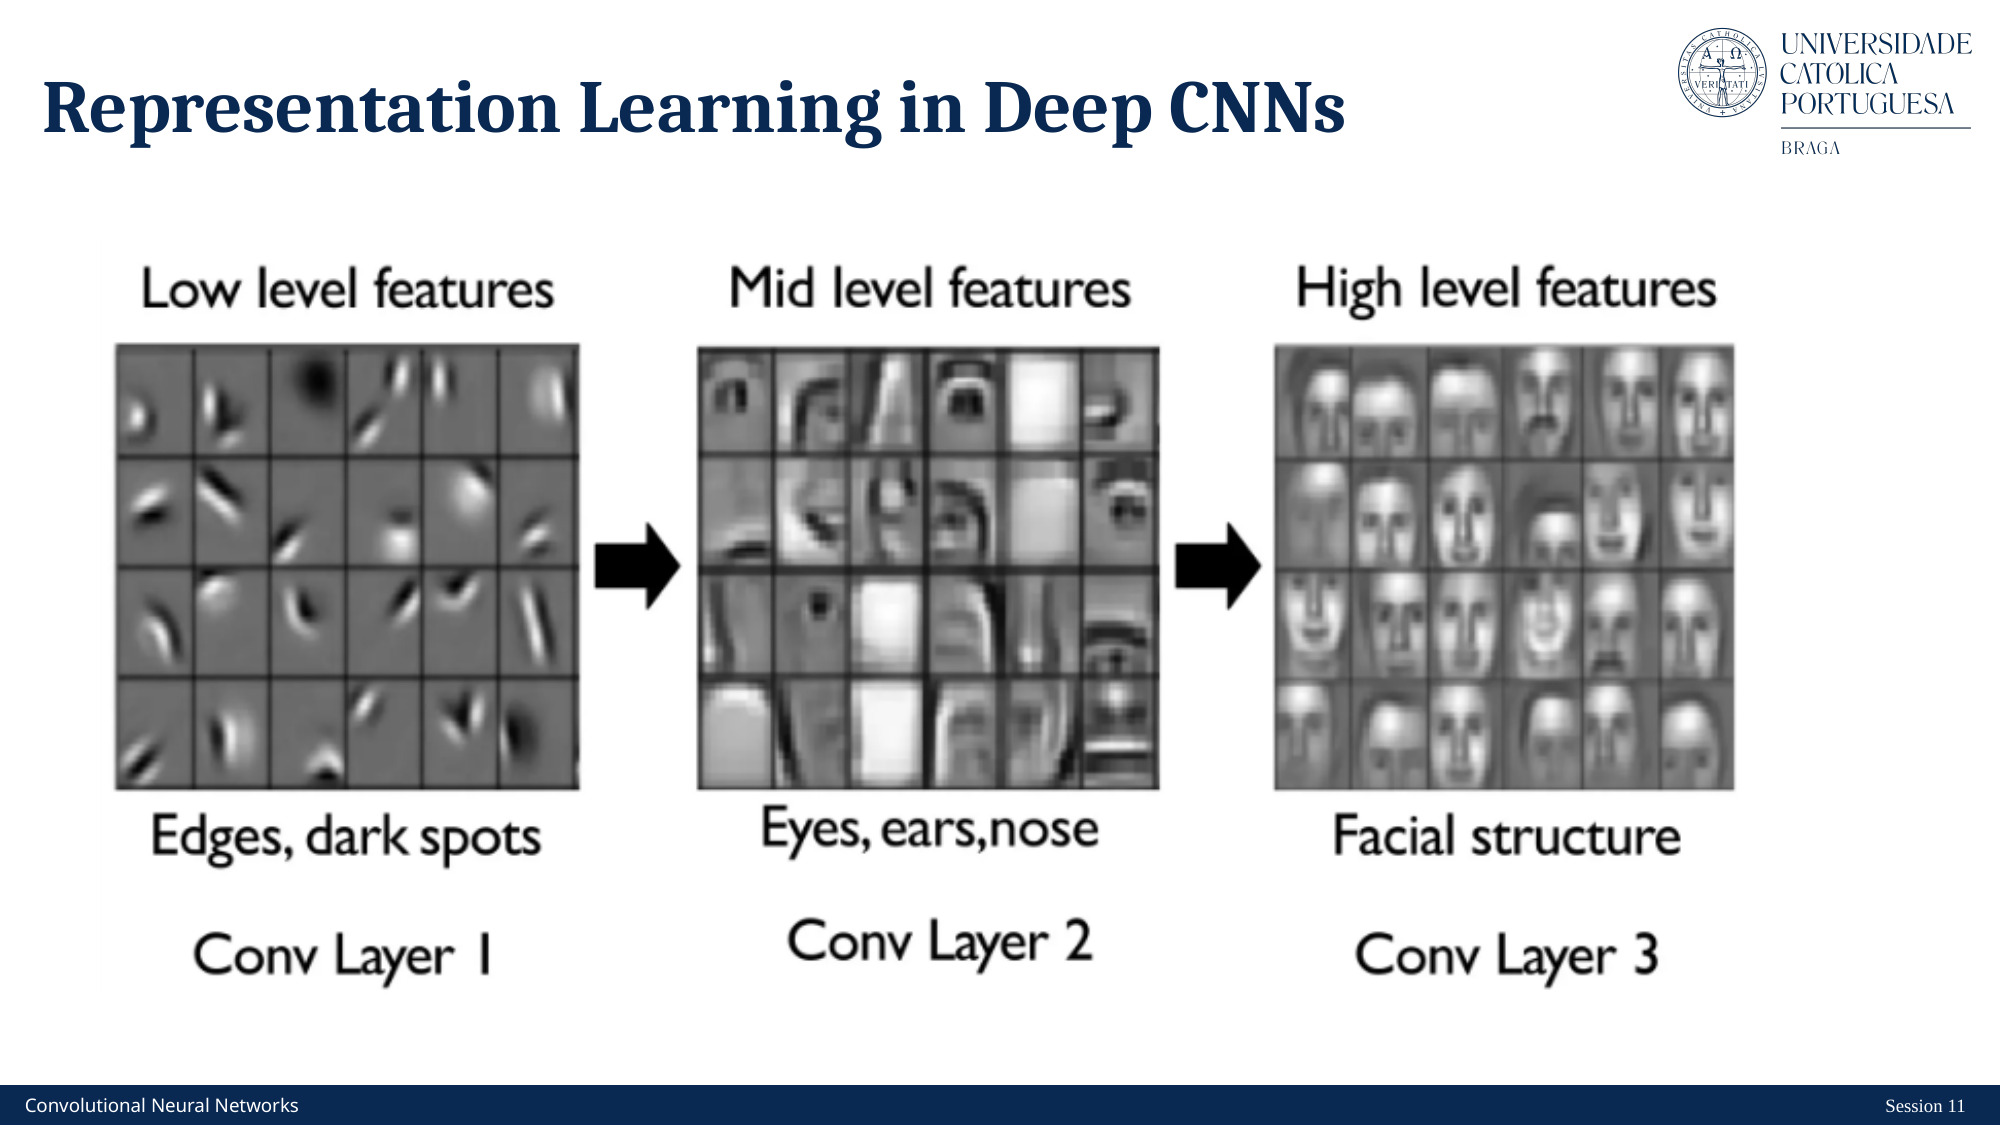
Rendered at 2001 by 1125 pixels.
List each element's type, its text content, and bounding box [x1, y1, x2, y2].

picture [1672, 18, 1982, 163]
text_box [0, 1085, 2000, 1125]
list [100, 240, 1753, 995]
title Representation Learning in Deep CNNs [27, 0, 1753, 218]
text_box Convolutional Neural Networks [9, 1086, 865, 1125]
text_box Session 11 [865, 1086, 1981, 1125]
